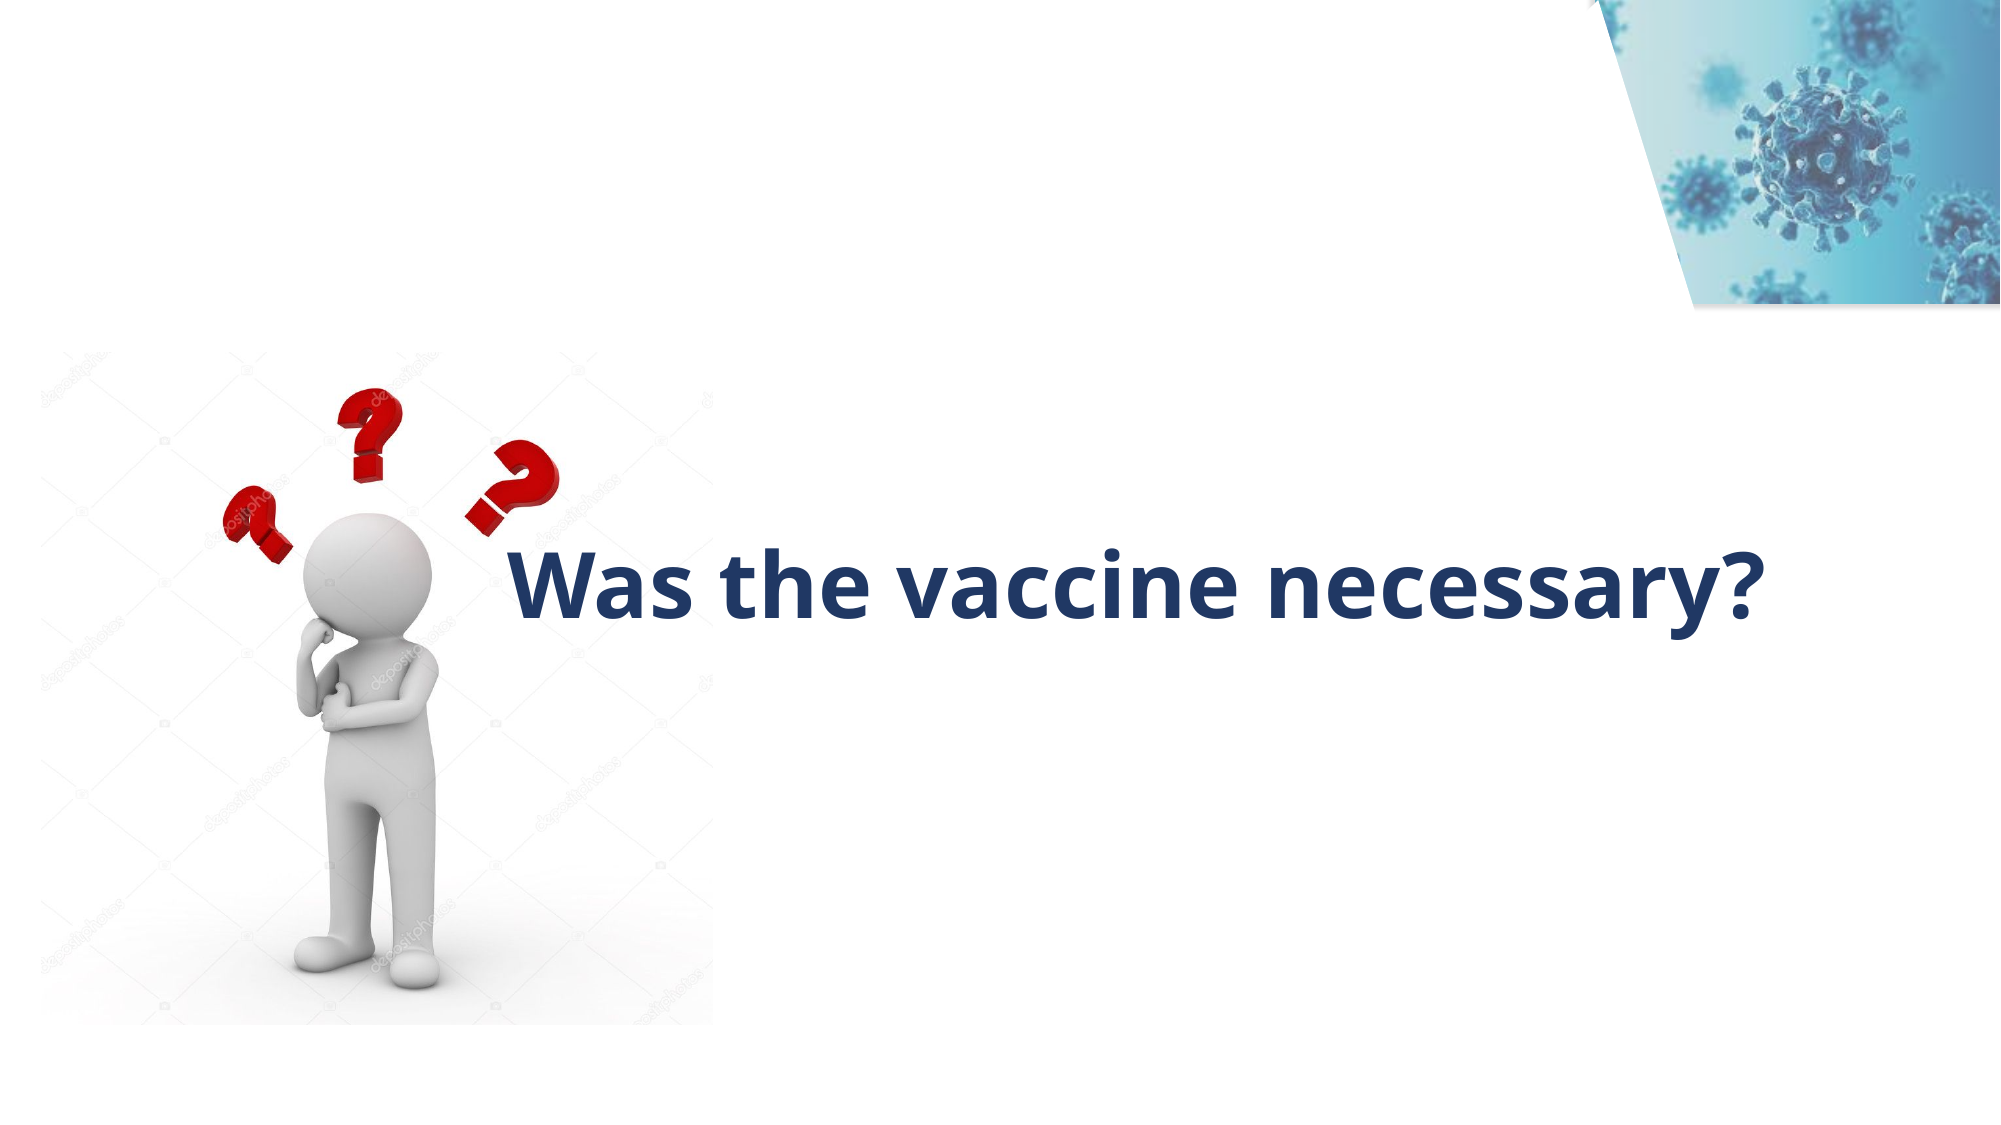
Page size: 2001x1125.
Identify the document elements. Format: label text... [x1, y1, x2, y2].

picture [41, 352, 713, 1025]
title Was the vaccine necessary? [713, 480, 1840, 698]
